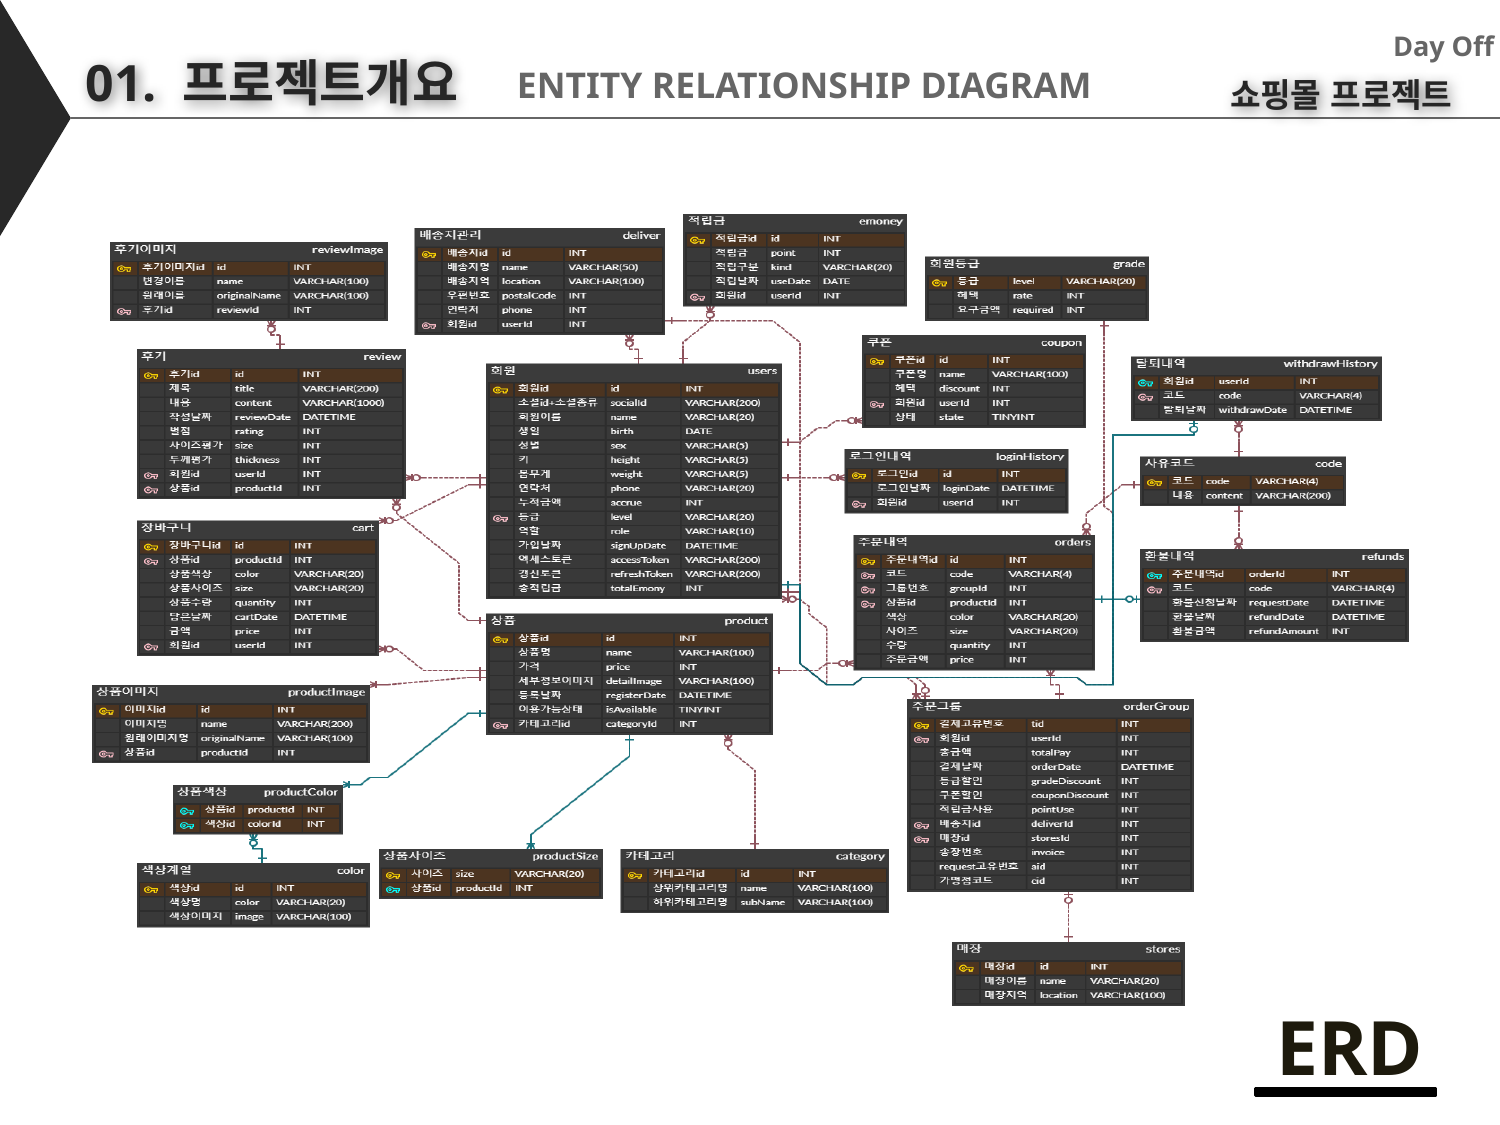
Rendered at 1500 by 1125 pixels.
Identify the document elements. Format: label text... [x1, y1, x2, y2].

text_box ENTITY RELATIONSHIP DIAGRAM [501, 55, 1122, 114]
text_box [1254, 1087, 1437, 1097]
picture [52, 170, 1436, 1008]
text_box 쇼핑몰 프로젝트 [1215, 66, 1500, 116]
text_box 01. 프로젝트개요 [70, 44, 691, 115]
text_box [0, 0, 72, 238]
text_box Day Off [1378, 21, 1500, 70]
text_box ERD [1261, 993, 1500, 1099]
